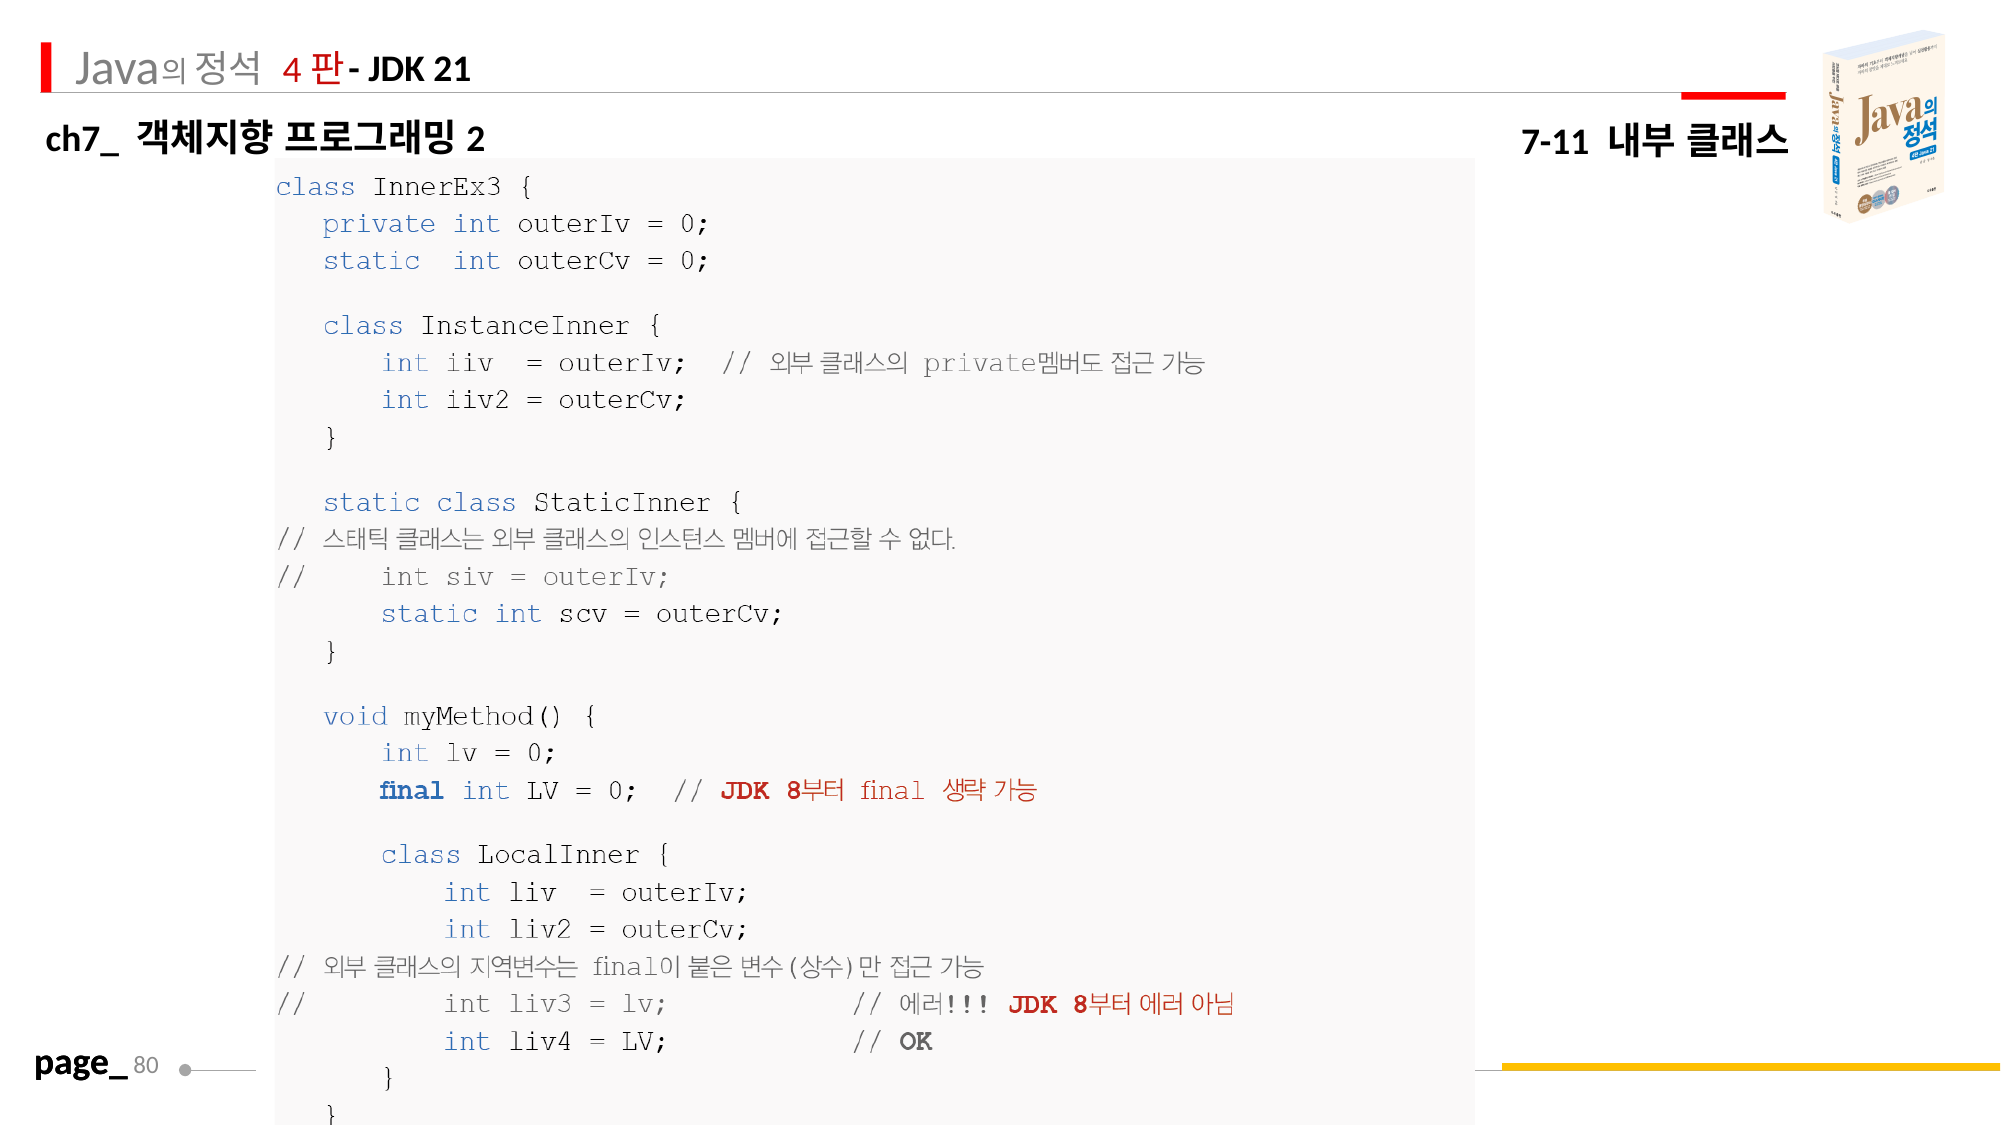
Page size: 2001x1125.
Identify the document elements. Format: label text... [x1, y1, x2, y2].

picture [1819, 26, 1950, 228]
slide_number 80 [106, 1033, 174, 1094]
picture [256, 158, 1475, 1125]
text_box 7-11 내부 클래스 [1415, 109, 1805, 169]
text_box page_ [19, 1030, 145, 1090]
